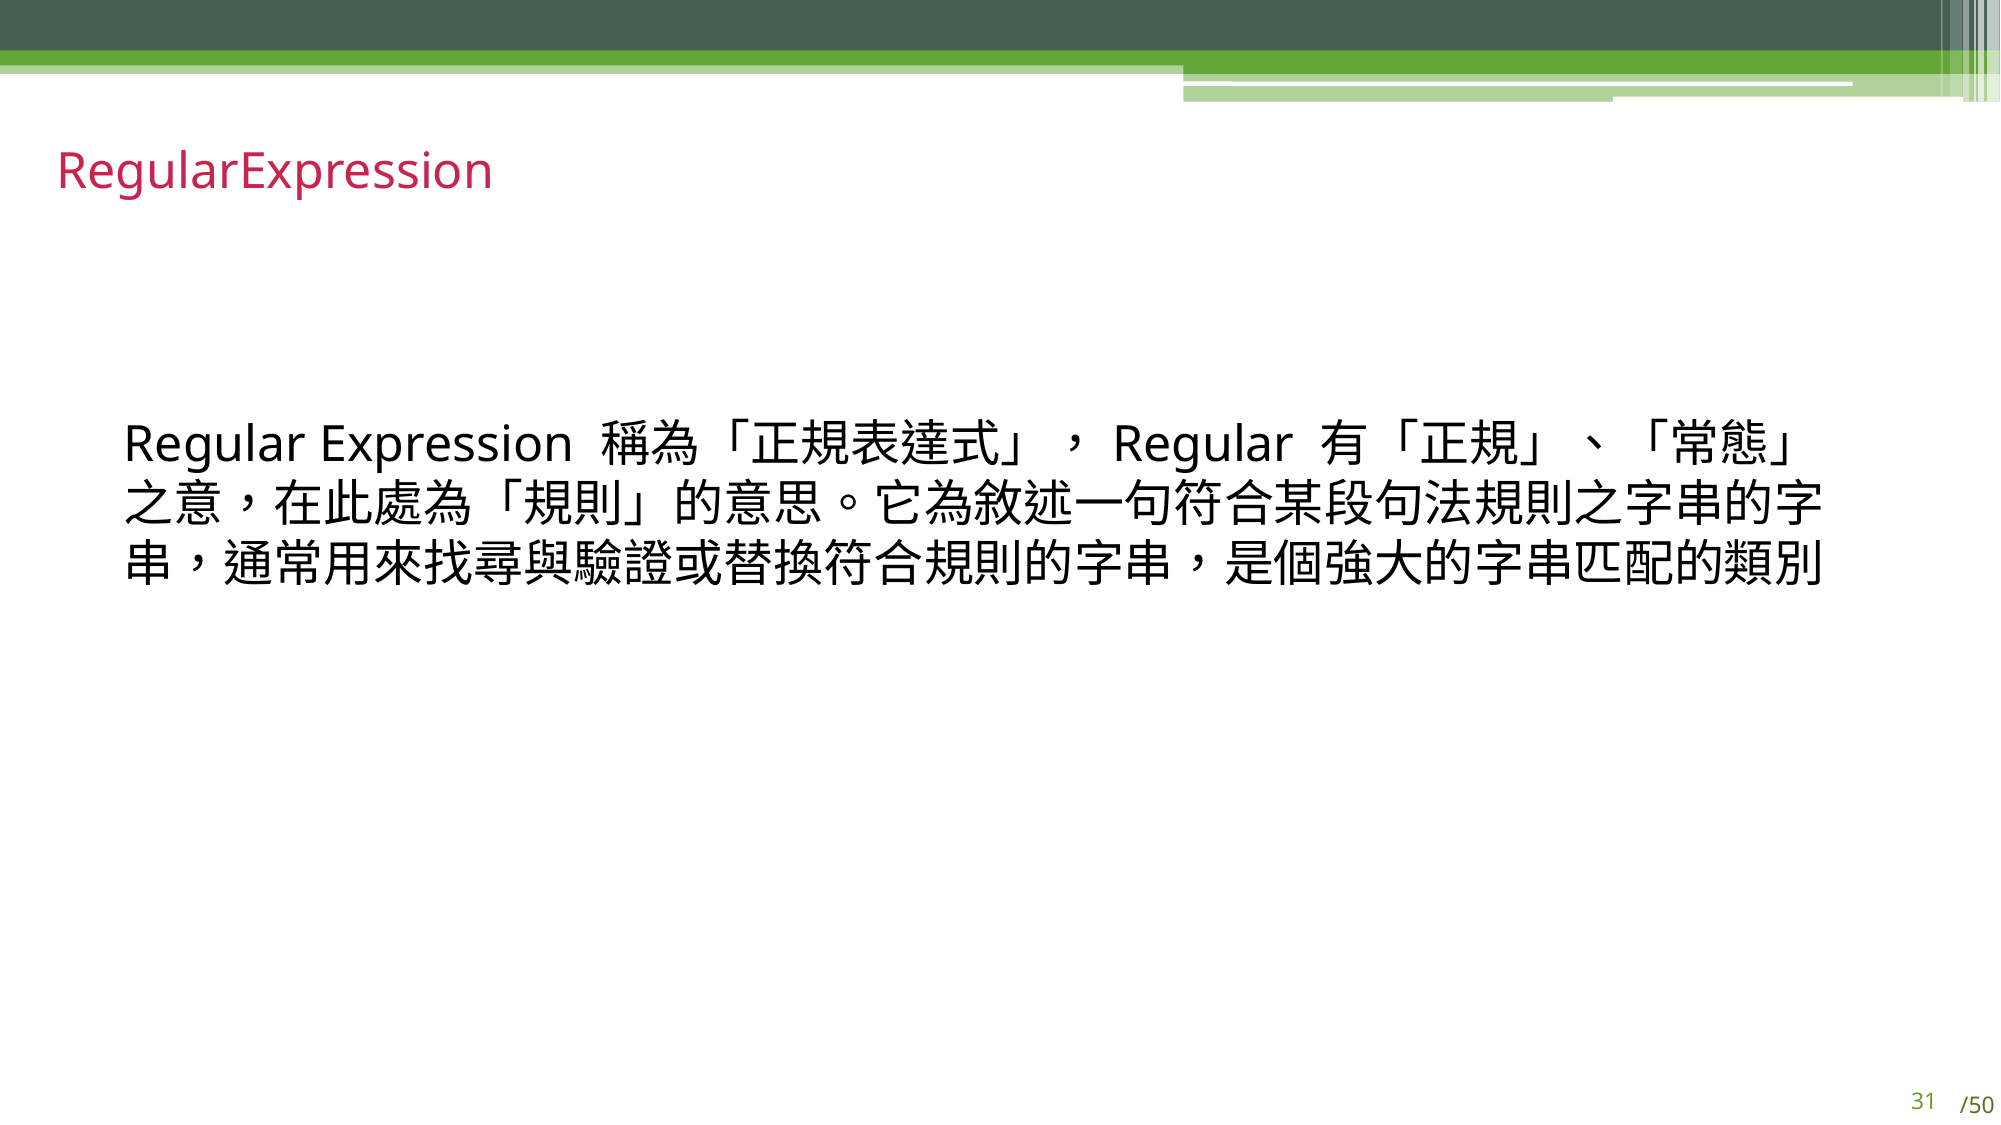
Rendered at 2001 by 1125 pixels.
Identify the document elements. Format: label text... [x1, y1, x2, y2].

slide_number 30 [1785, 1065, 1953, 1125]
footer /50 [1953, 1083, 2000, 1124]
text_box Regular Expression 稱為「正規表達式」，Regular 有「正規」、「常態」之意，在此處為「規則」的意思。它為敘述一句符合某段句法規則之字串的字串，通常用來找尋與驗證或替換符合規則的字串，是個強大的字串匹配的類別 [109, 403, 1882, 599]
text_box RegularExpression [41, 131, 510, 206]
